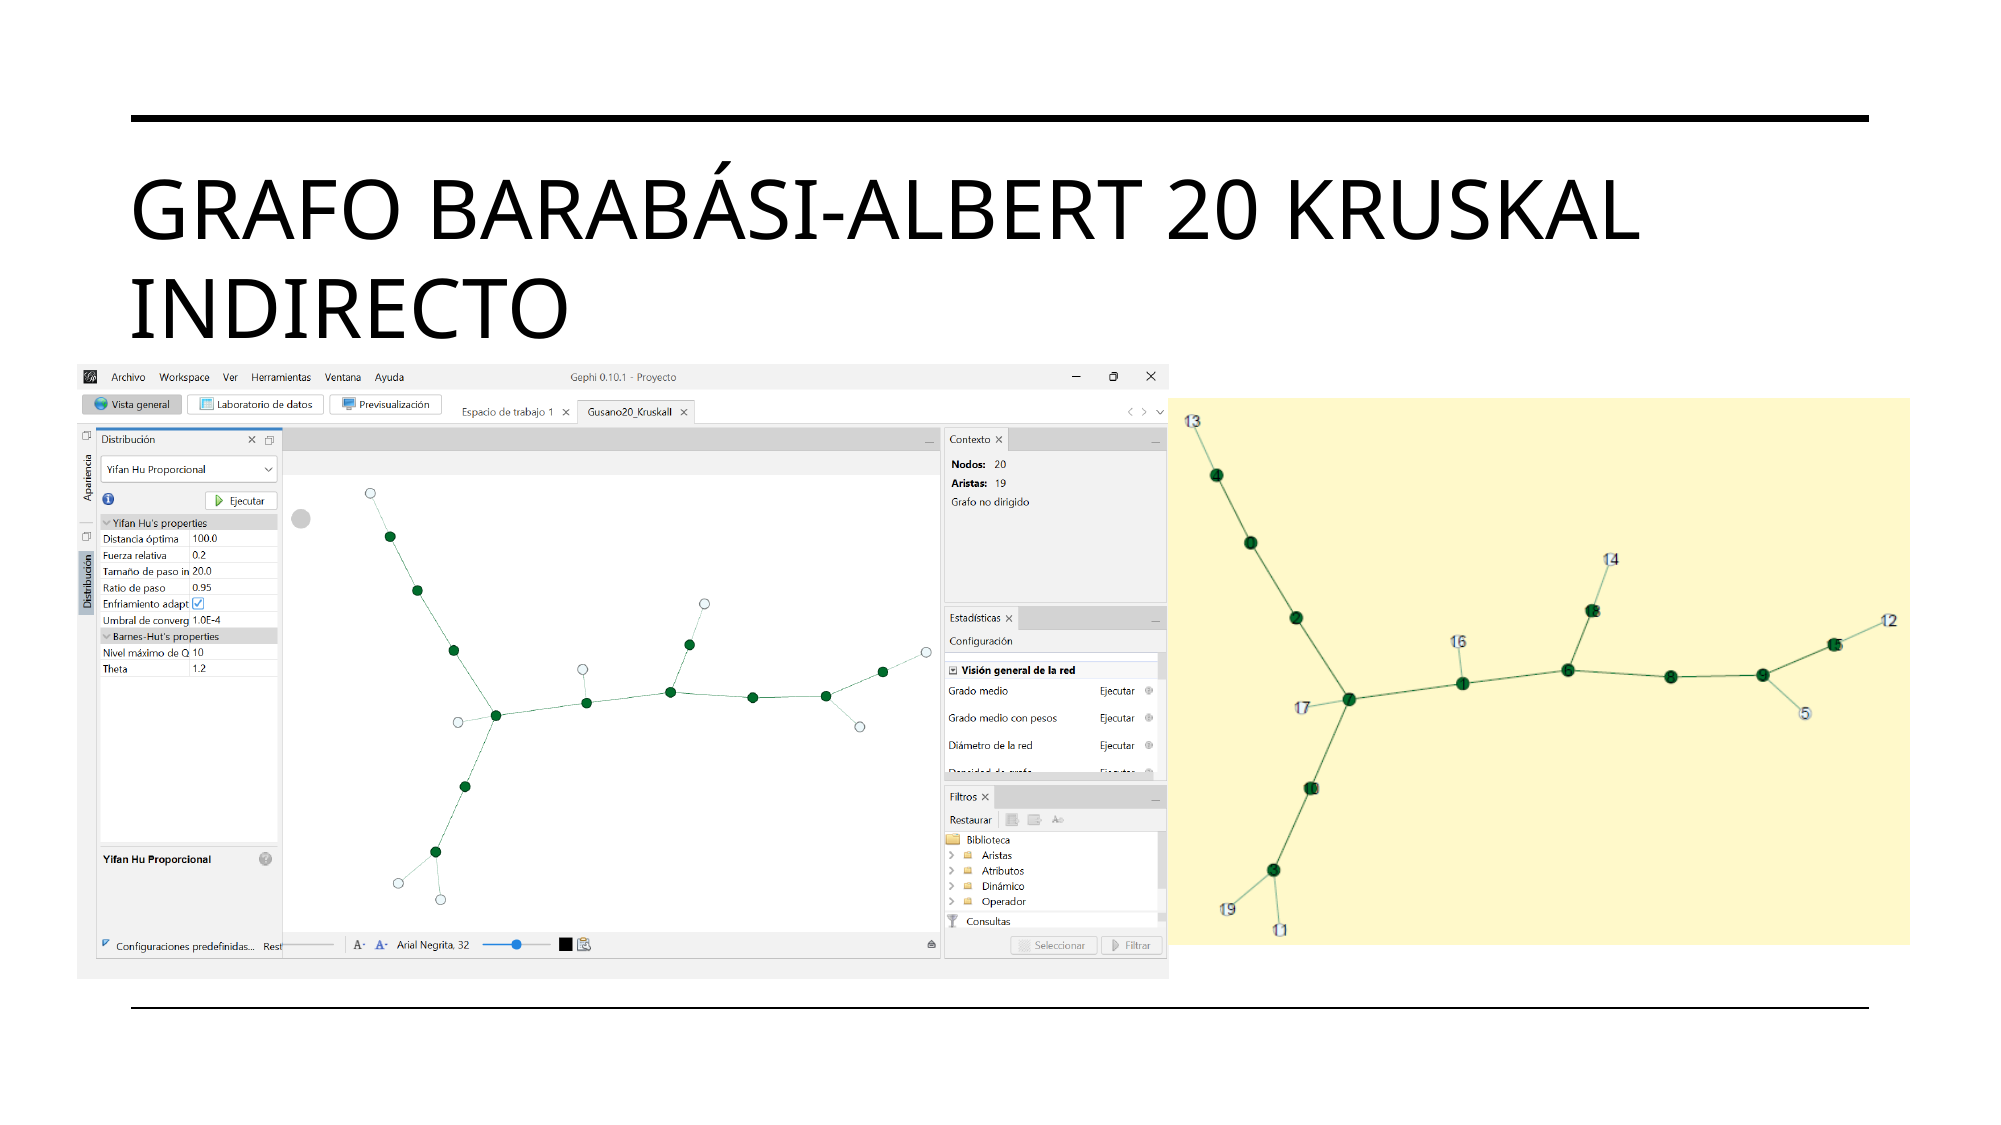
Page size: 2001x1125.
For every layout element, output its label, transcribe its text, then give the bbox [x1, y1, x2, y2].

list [77, 364, 1169, 979]
title Grafo Barabási-Albert 20 Kruskal inDirecto [114, 149, 1869, 365]
picture [1168, 398, 1910, 945]
